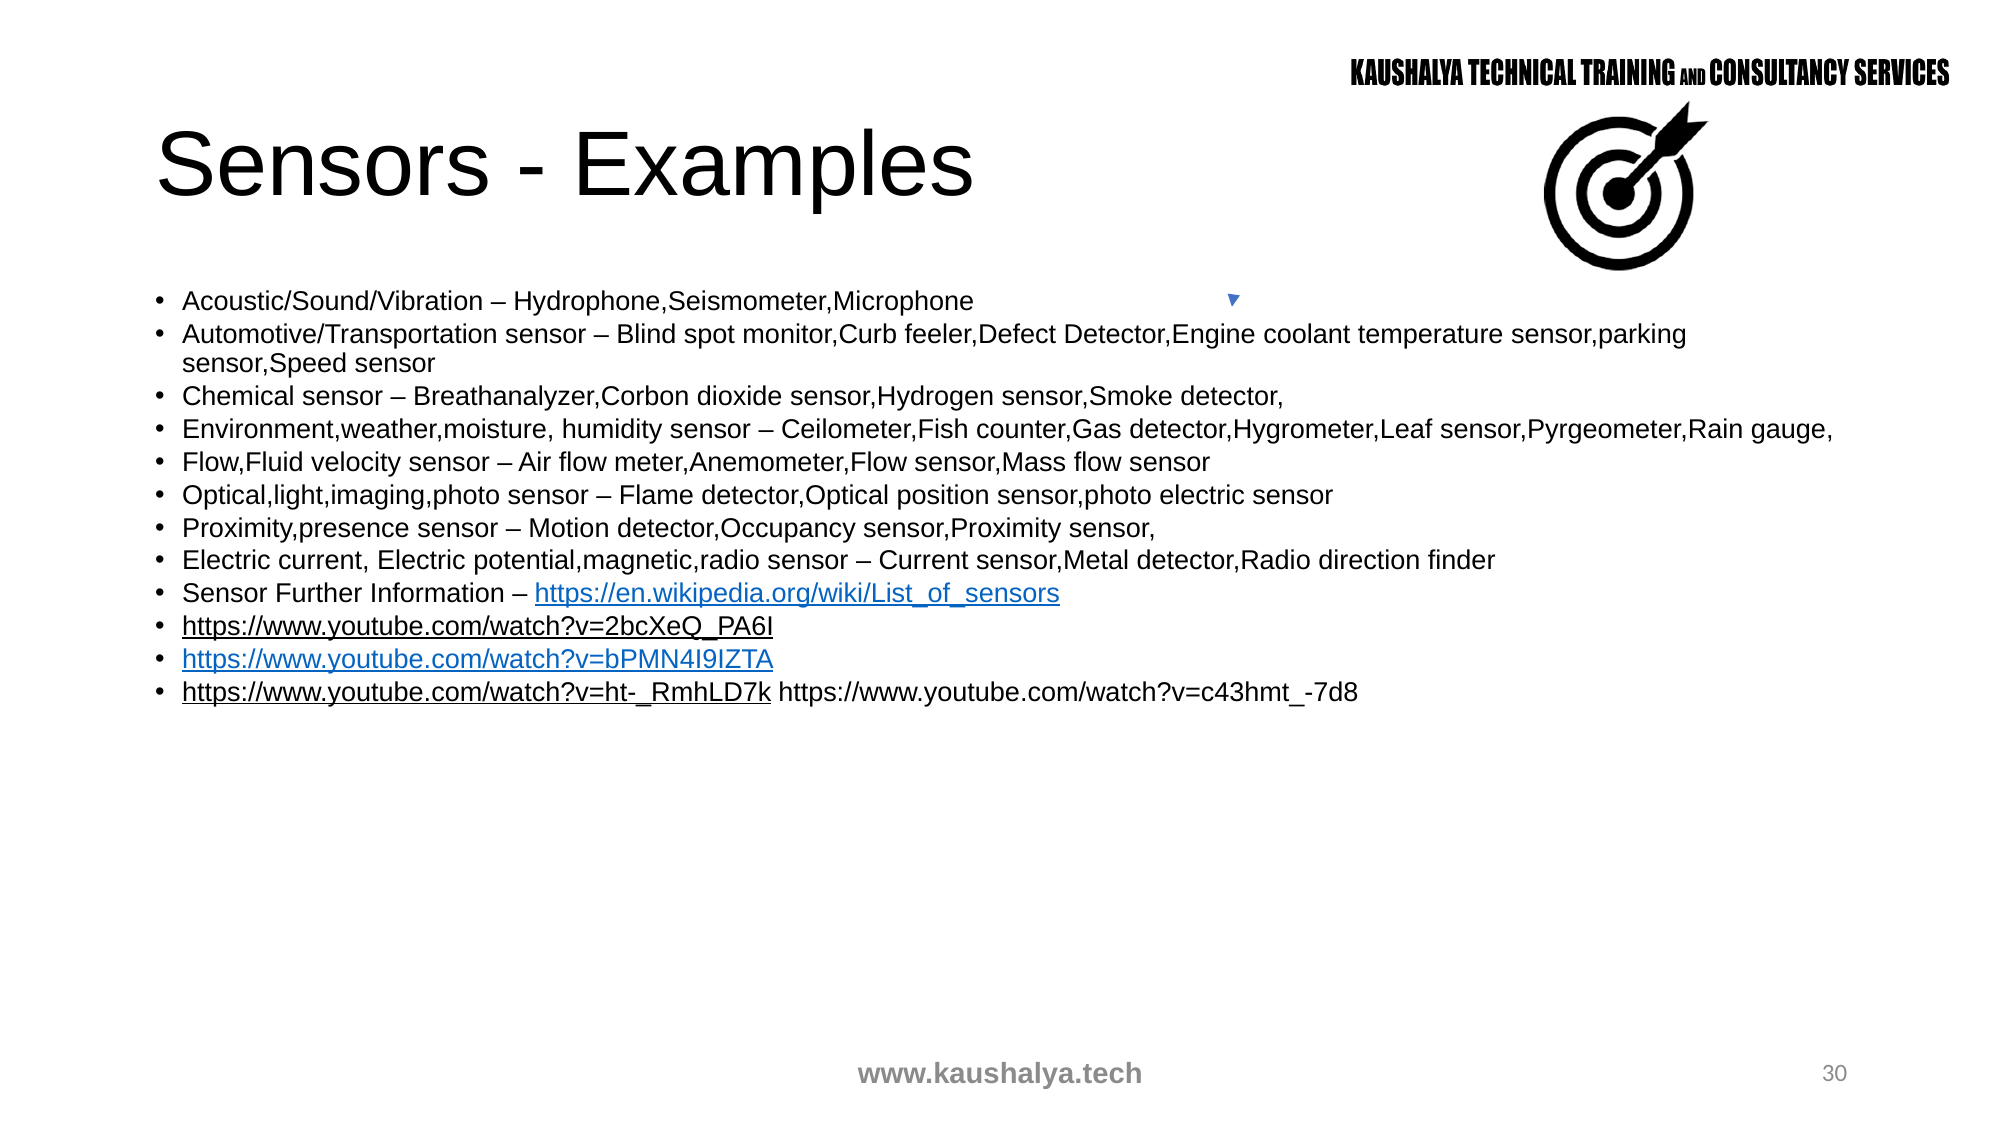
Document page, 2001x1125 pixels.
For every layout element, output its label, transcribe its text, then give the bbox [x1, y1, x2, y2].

picture [1320, 33, 1976, 280]
footer www.kaushalya.tech [663, 1041, 1338, 1103]
title Sensors - Examples [140, 53, 1320, 278]
slide_number 30 [1413, 1041, 1863, 1103]
list Acoustic/Sound/Vibration – Hydrophone,Seismometer,Microphone Automotive/Transportation sensor – Blind spot monitor,Curb feeler,Defect Detector,Engine coolant temperature sensor,parking sensor,Speed sensor Chemical sensor – Breathanalyzer,Corbon dioxide sensor,Hydrogen sensor,Smoke detector, Environment,weather,moisture, humidity sensor – Ceilometer,Fish counter,Gas detector,Hygrometer,Leaf sensor,Pyrgeometer,Rain gauge, Flow,Fluid velocity sensor – Air flow meter,Anemometer,Flow sensor,Mass flow sensor Optical,light,imaging,photo sensor – Flame detector,Optical position sensor,photo electric sensor Proximity,presence sensor – Motion detector,Occupancy sensor,Proximity sensor, Electric current, Electric potential,magnetic,radio sensor – Current sensor,Metal detector,Radio direction finder Sensor Further Information – https://en.wikipedia.org/wiki/List_of_sensors https://www.youtube.com/watch?v=2bcXeQ_PA6I https://www.youtube.com/watch?v=bPMN4I9IZTA https://www.youtube.com/watch?v=ht-_RmhLD7k https://www.youtube.com/watch?v=c43hmt_-7d8 [140, 280, 1863, 1014]
